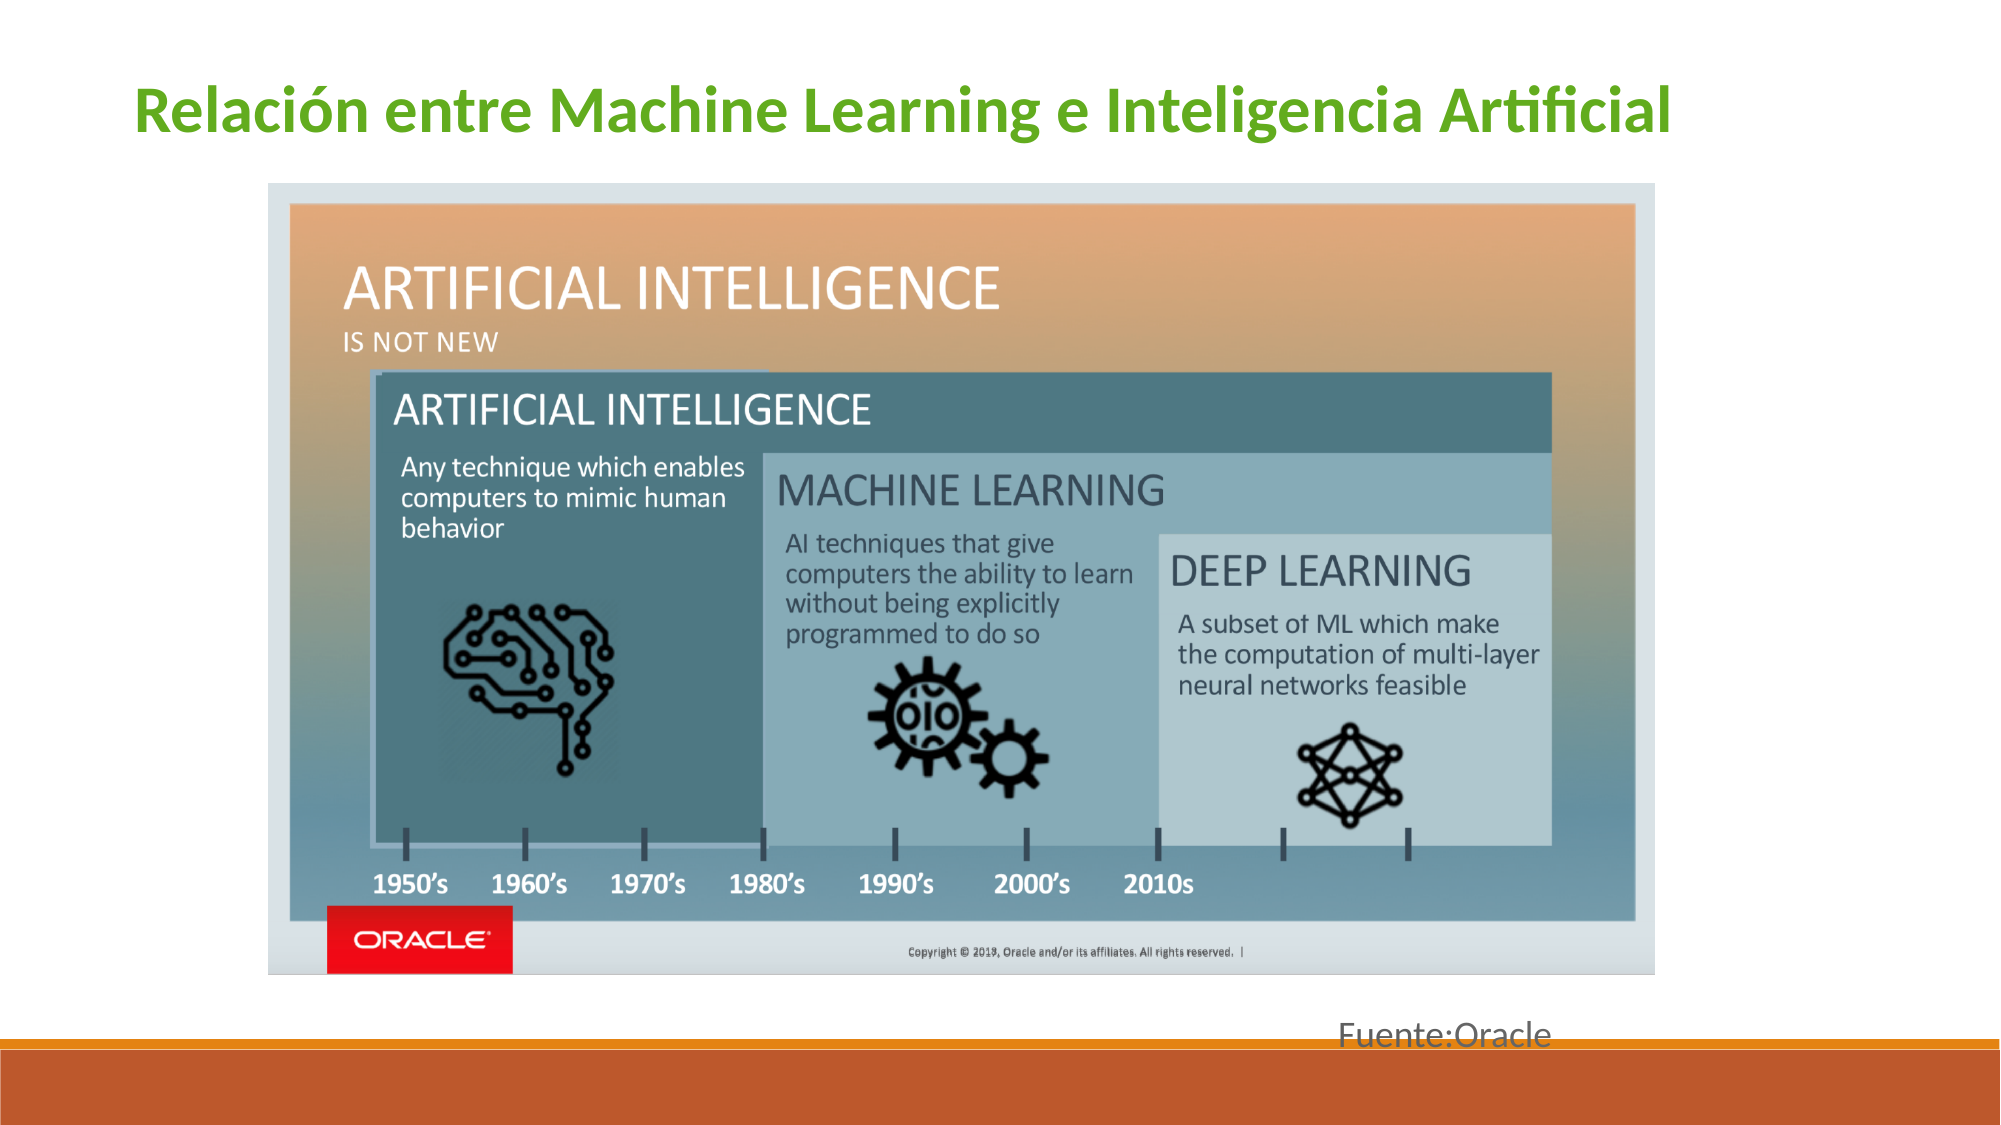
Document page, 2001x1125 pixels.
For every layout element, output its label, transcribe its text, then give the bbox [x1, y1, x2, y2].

text_box Relación entre Machine Learning e Inteligencia Artificial [119, 58, 1690, 154]
text_box Fuente:Oracle [1323, 1003, 1576, 1063]
picture [268, 182, 1656, 976]
